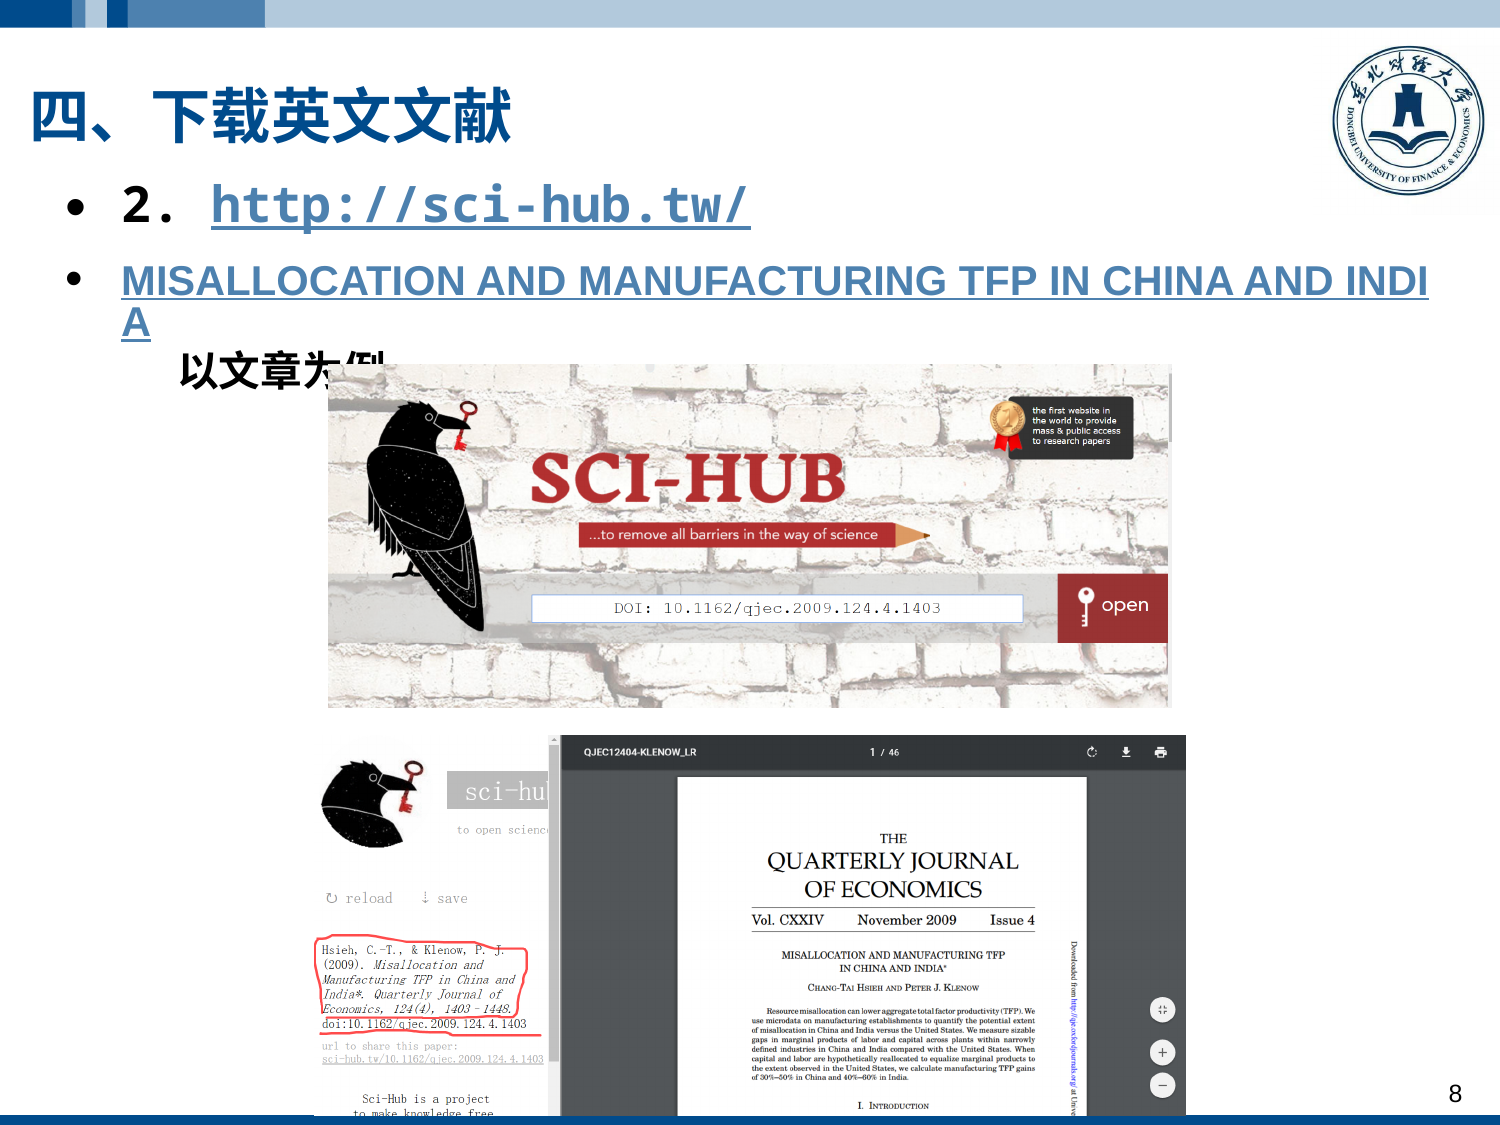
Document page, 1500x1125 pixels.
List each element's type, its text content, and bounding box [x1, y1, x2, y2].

picture [1313, 30, 1500, 215]
picture [313, 735, 1186, 1116]
slide_number 8 [1190, 1077, 1463, 1109]
title 四、下载英文文献 [29, 78, 1473, 152]
picture [328, 364, 1172, 708]
list 2. http://sci-hub.tw/ MISALLOCATION AND MANUFACTURING TFP IN CHINA AND INDIA 以文章为例 [64, 172, 1447, 410]
